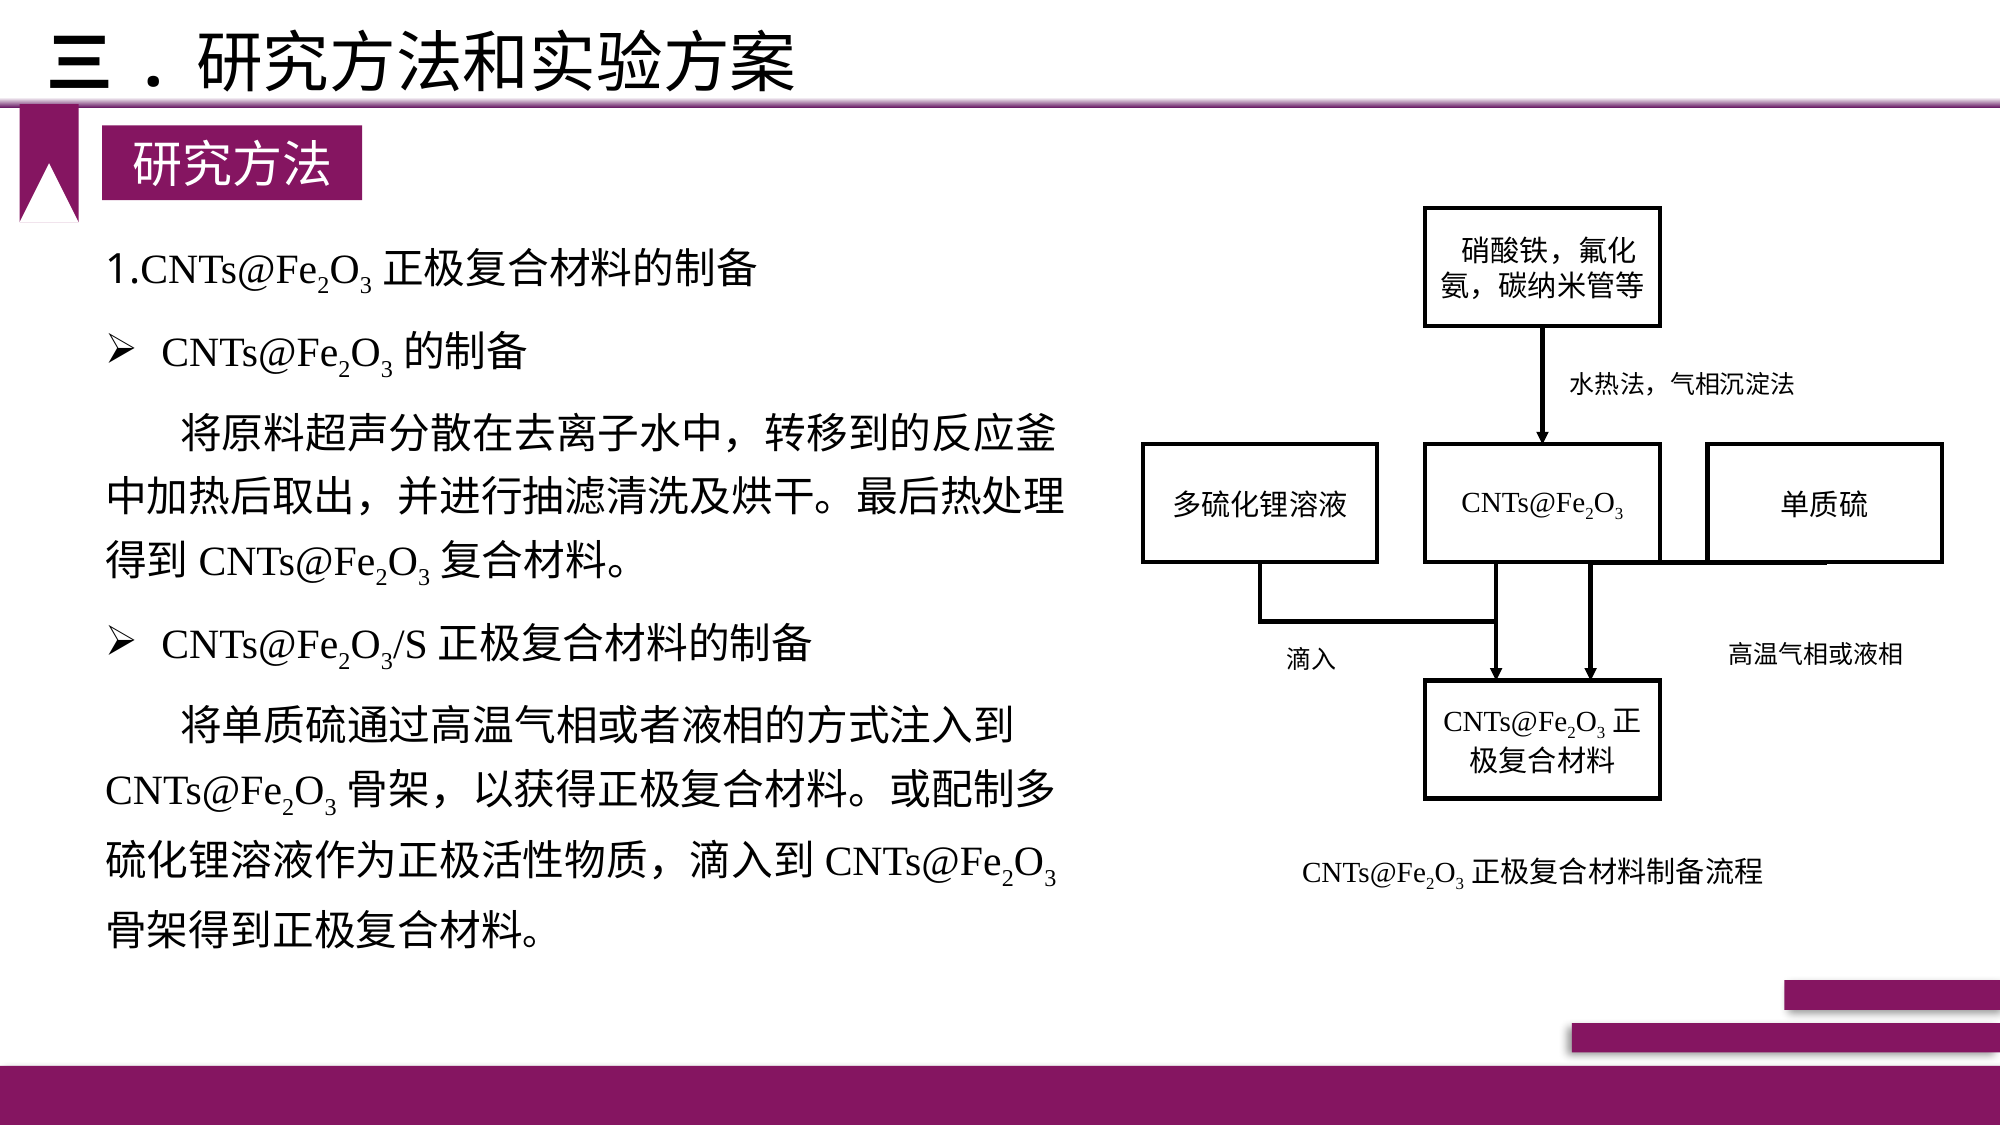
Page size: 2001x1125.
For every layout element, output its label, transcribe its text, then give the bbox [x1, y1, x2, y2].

text_box 研究方法 [102, 125, 363, 201]
text_box [1783, 979, 2000, 1011]
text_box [1142, 208, 1943, 897]
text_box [19, 104, 79, 223]
title 三 . 研究方法和实验方案 [0, 0, 2000, 108]
text_box 1.CNTs@Fe2O3正极复合材料的制备 CNTs@Fe2O3的制备 将原料超声分散在去离子水中，转移到的反应釜中加热后取出，并进行抽滤清洗及烘干。最后热处理得到CNTs@Fe2O3复合材料。 CNTs@Fe2O3/S正极复合材料的制备 将单质硫通过高温气相或者液相的方式注入到CNTs@Fe2O3骨架，以获得正极复合材料。或配制多硫化锂溶液作为正极活性物质，滴入到CNTs@Fe2O3骨架得到正极复合材料。 [90, 219, 1081, 979]
text_box [1571, 1022, 2000, 1054]
text_box [0, 1065, 2000, 1125]
